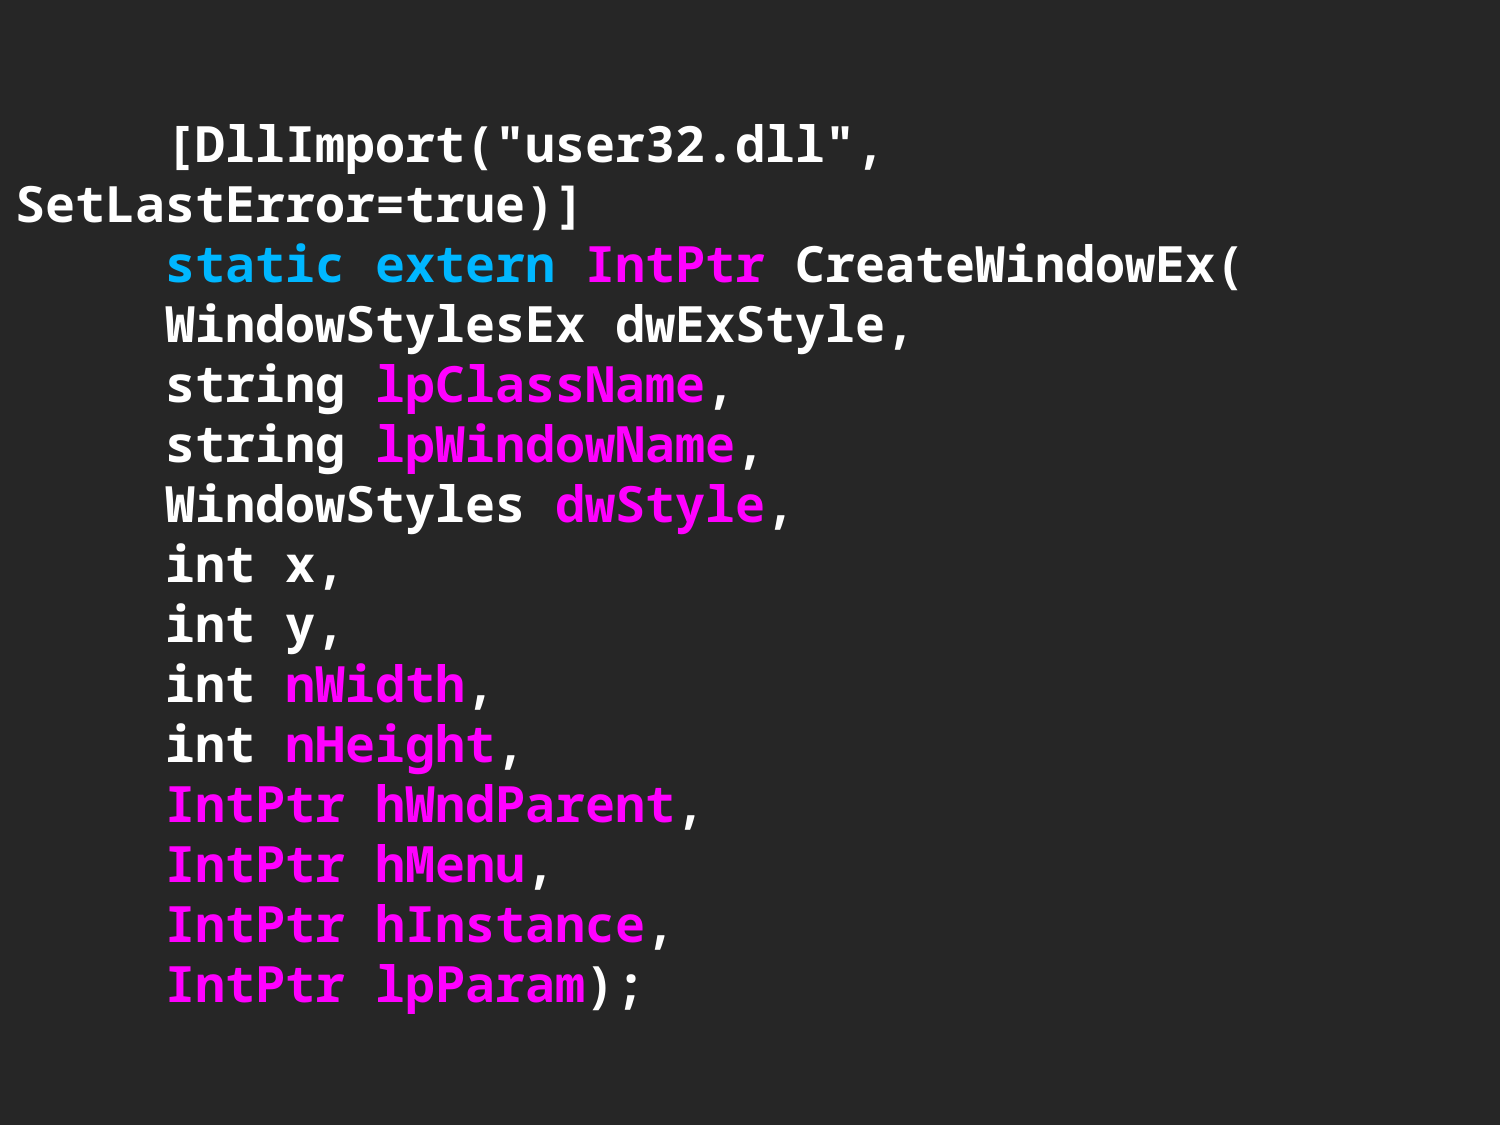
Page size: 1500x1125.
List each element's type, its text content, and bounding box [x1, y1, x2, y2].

title [DllImport("user32.dll", SetLastError=true)] static extern IntPtr CreateWindowEx( WindowStylesEx dwExStyle, string lpClassName, string lpWindowName, WindowStyles dwStyle, int x, int y, int nWidth, int nHeight, IntPtr hWndParent, IntPtr hMenu, IntPtr hInstance, IntPtr lpParam); [0, 0, 1500, 1125]
